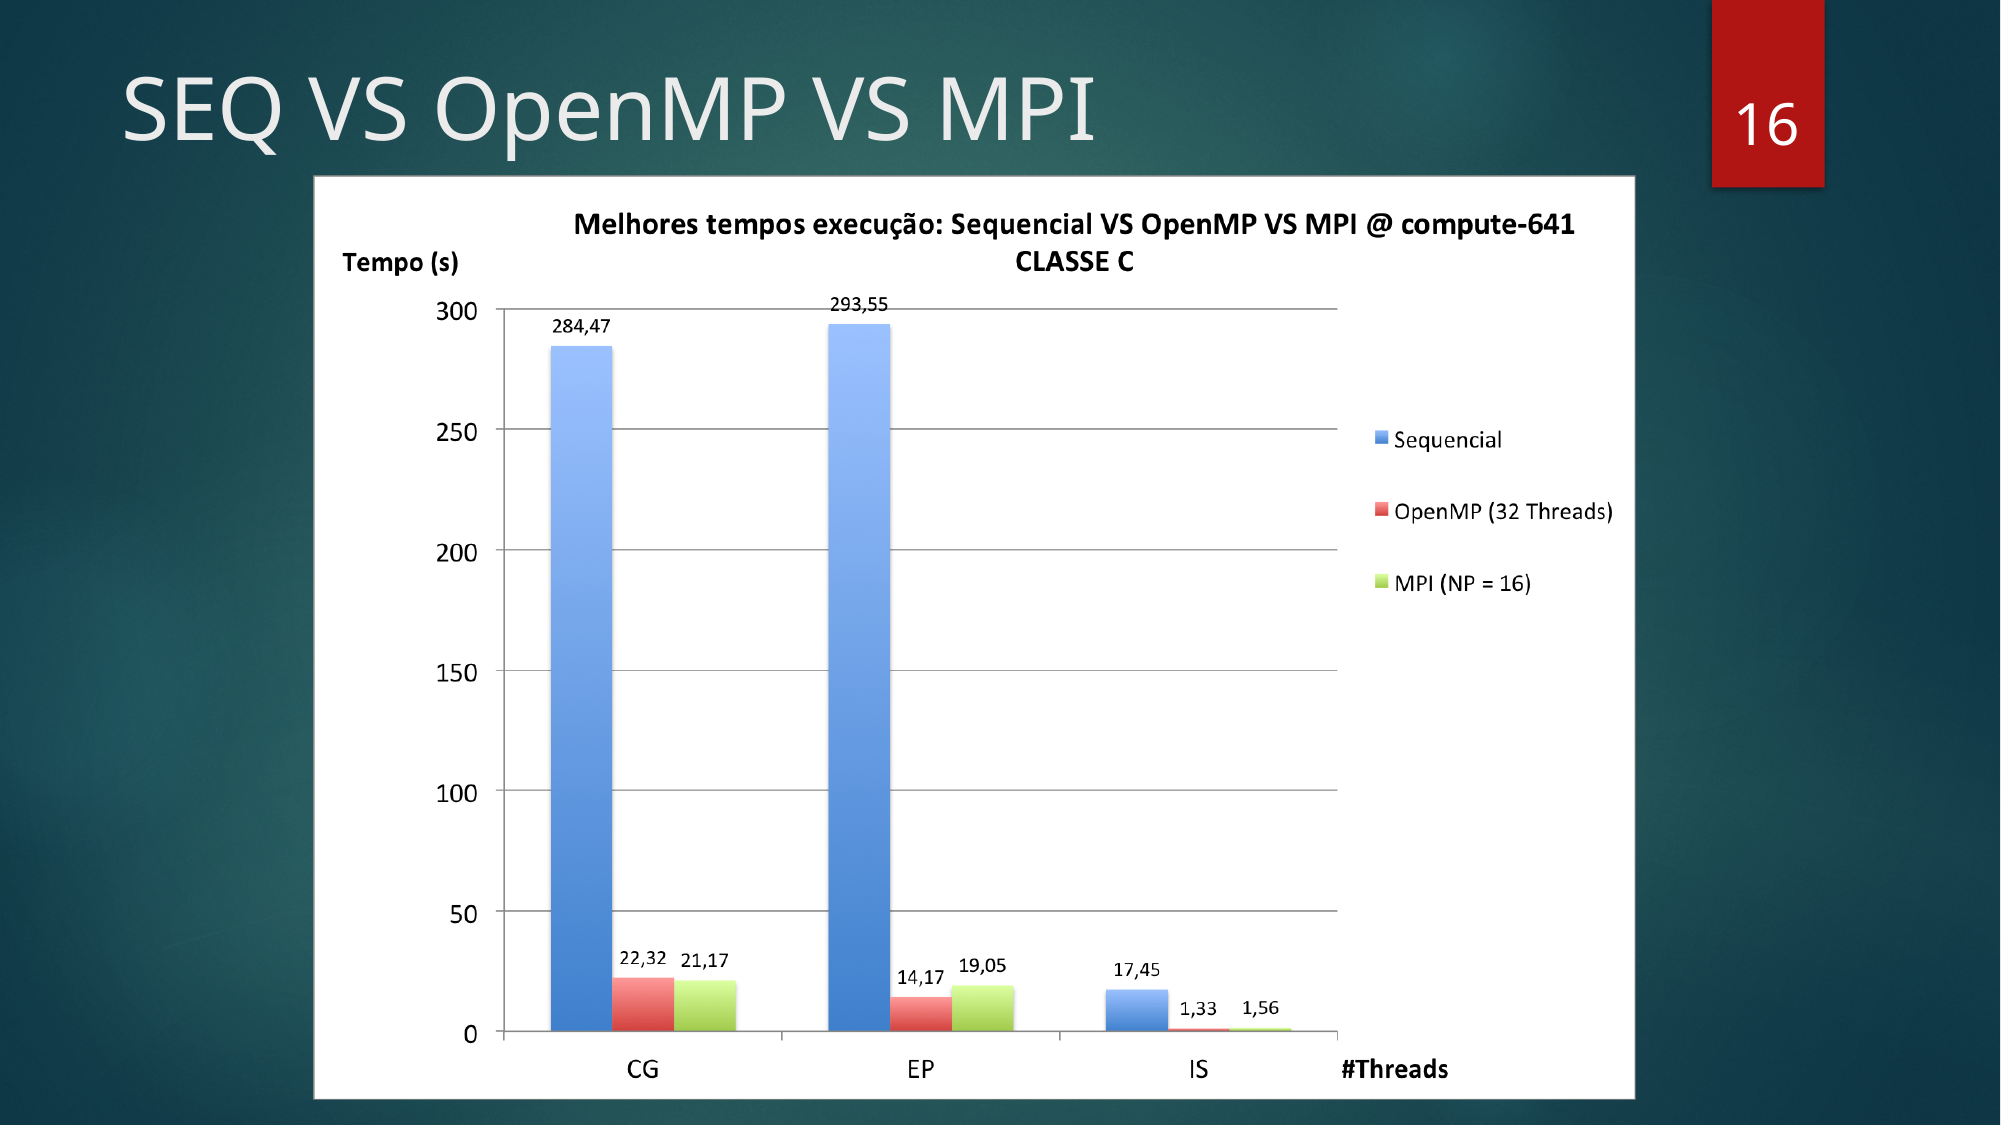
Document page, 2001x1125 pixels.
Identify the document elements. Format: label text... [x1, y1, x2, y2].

slide_number 16 [1698, 48, 1836, 175]
title SEQ VS OpenMP VS MPI [106, 45, 1150, 193]
picture [0, 0, 1637, 1125]
